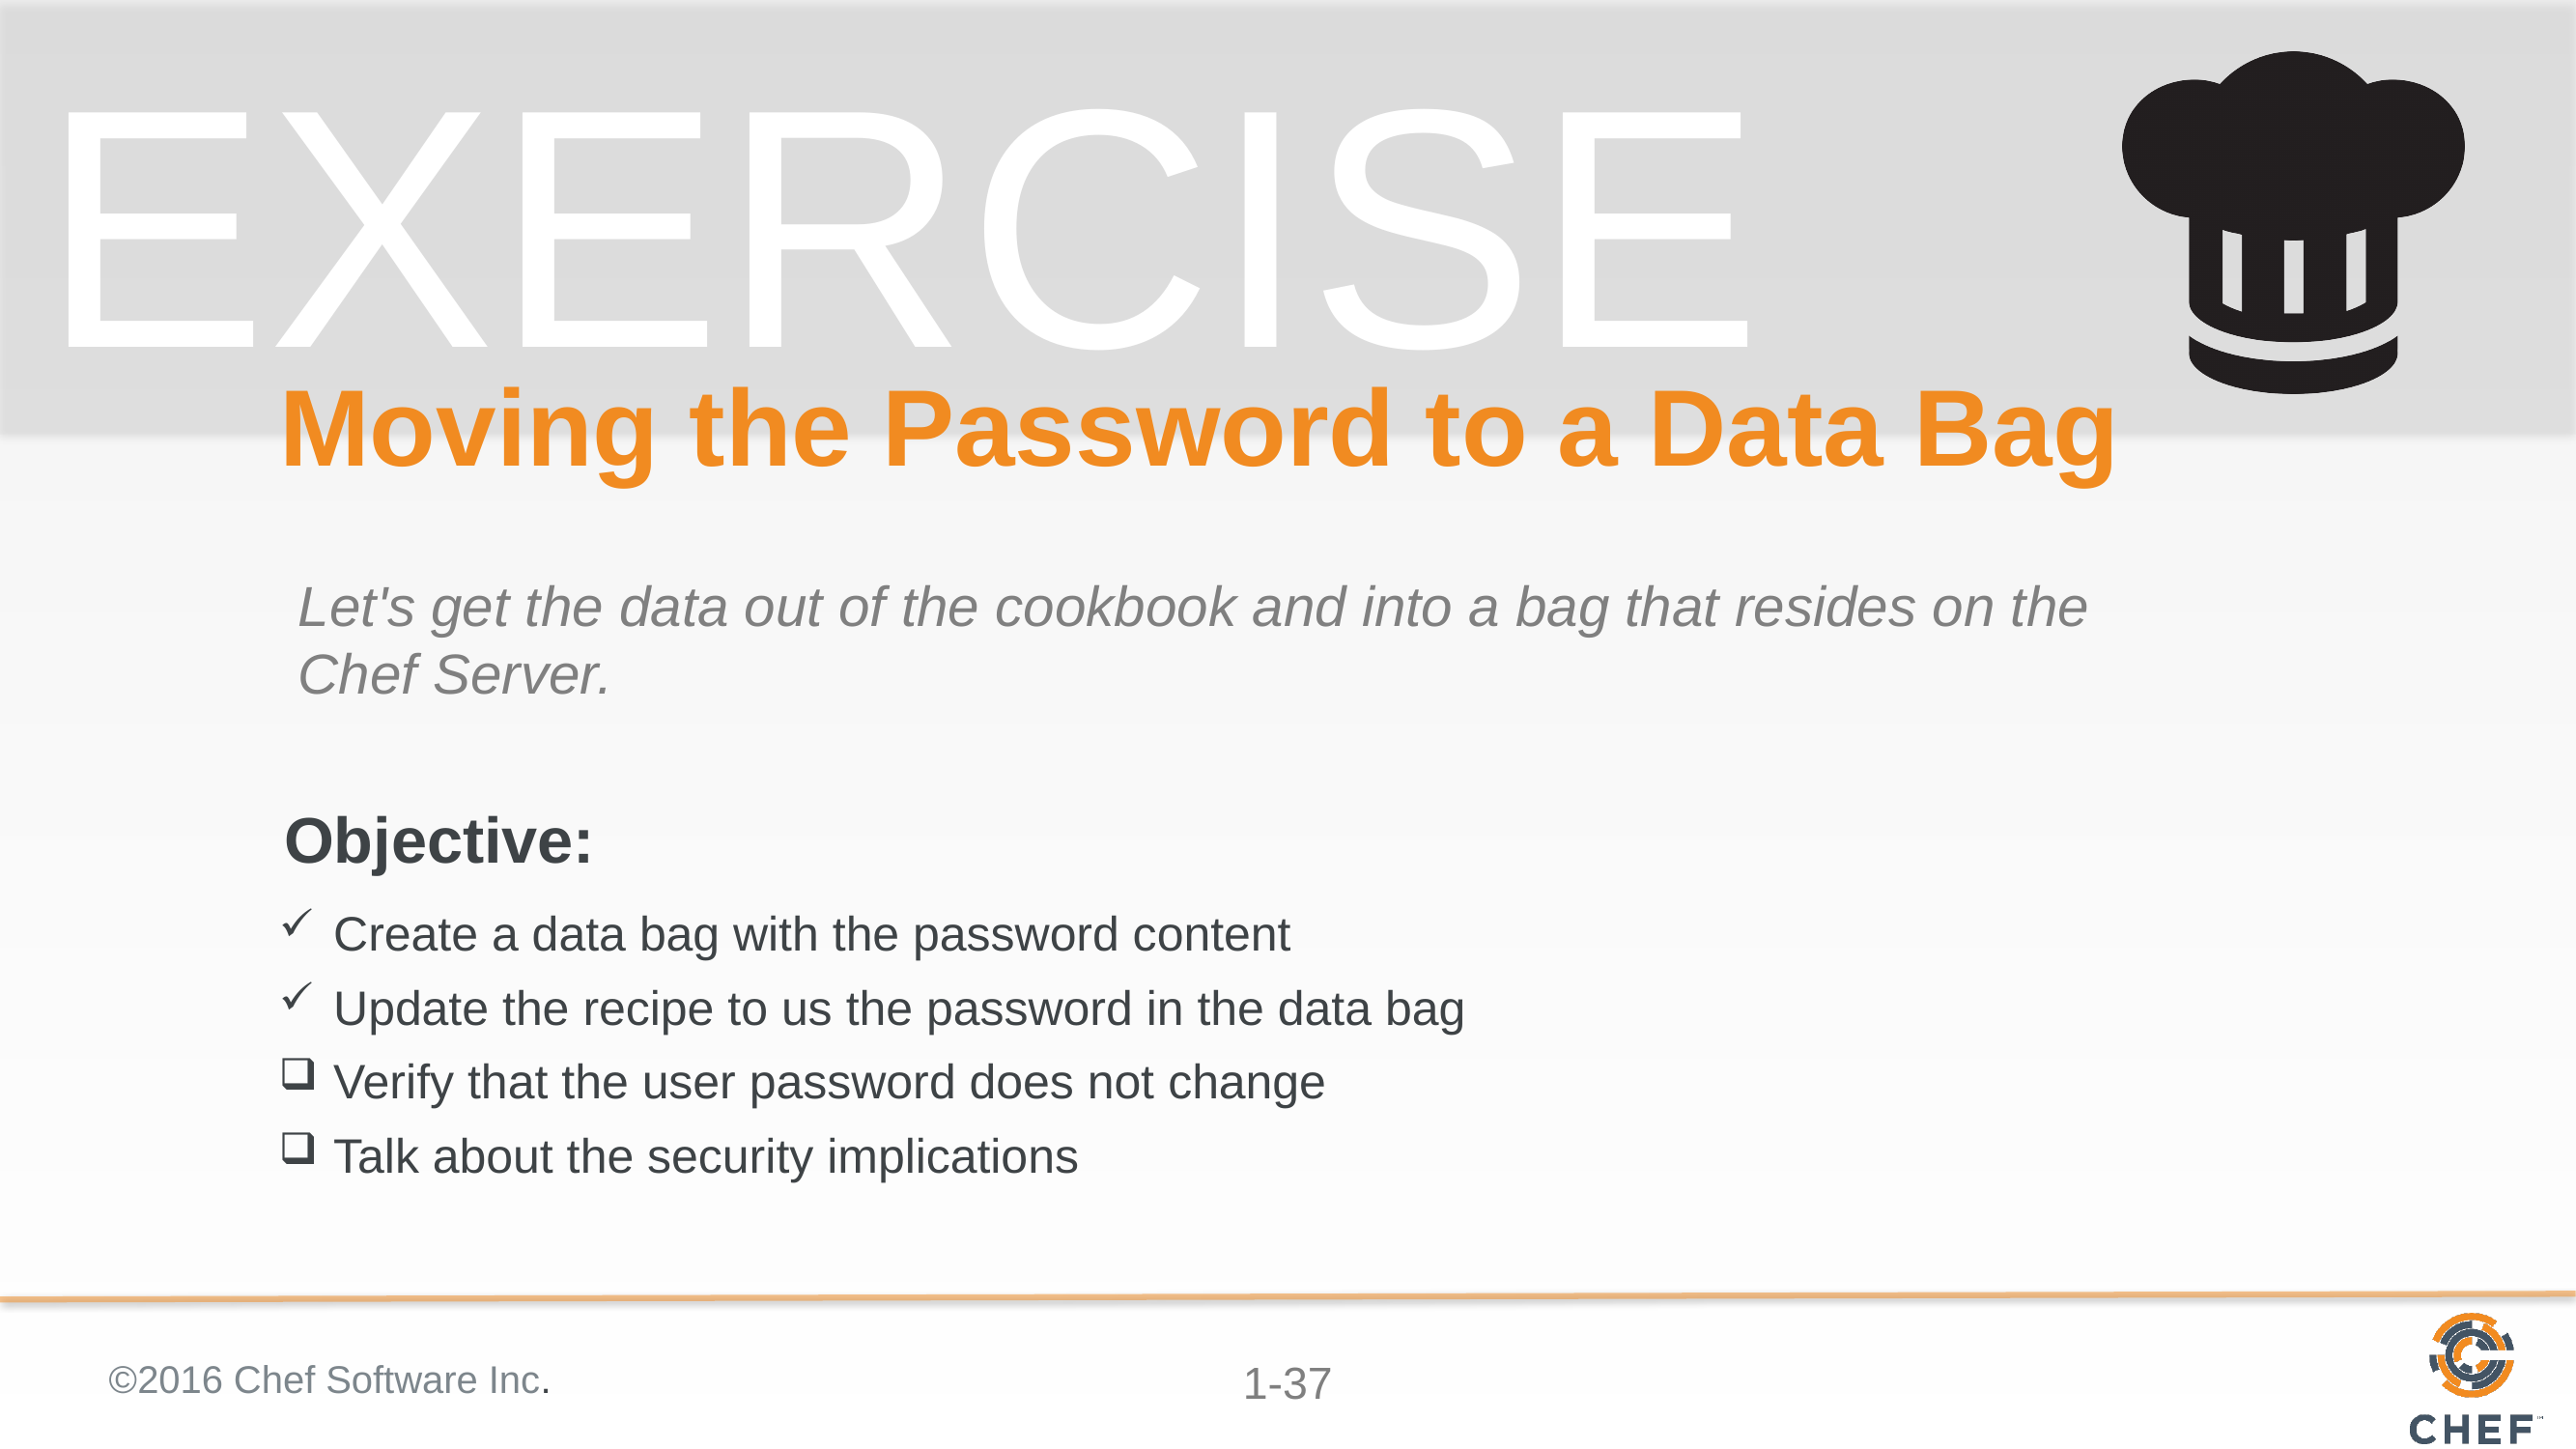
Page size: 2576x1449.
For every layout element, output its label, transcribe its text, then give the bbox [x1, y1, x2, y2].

list Create a data bag with the password content Update the recipe to us the password in the data bag Verify that the user password does not change Talk about the security implications [265, 895, 2217, 1284]
picture [2122, 51, 2465, 399]
title Moving the Password to a Data Bag [265, 363, 2217, 498]
list Let's get the data out of the cookbook and into a bag that resides on the Chef Server. [265, 516, 2217, 759]
picture [2399, 1297, 2551, 1449]
